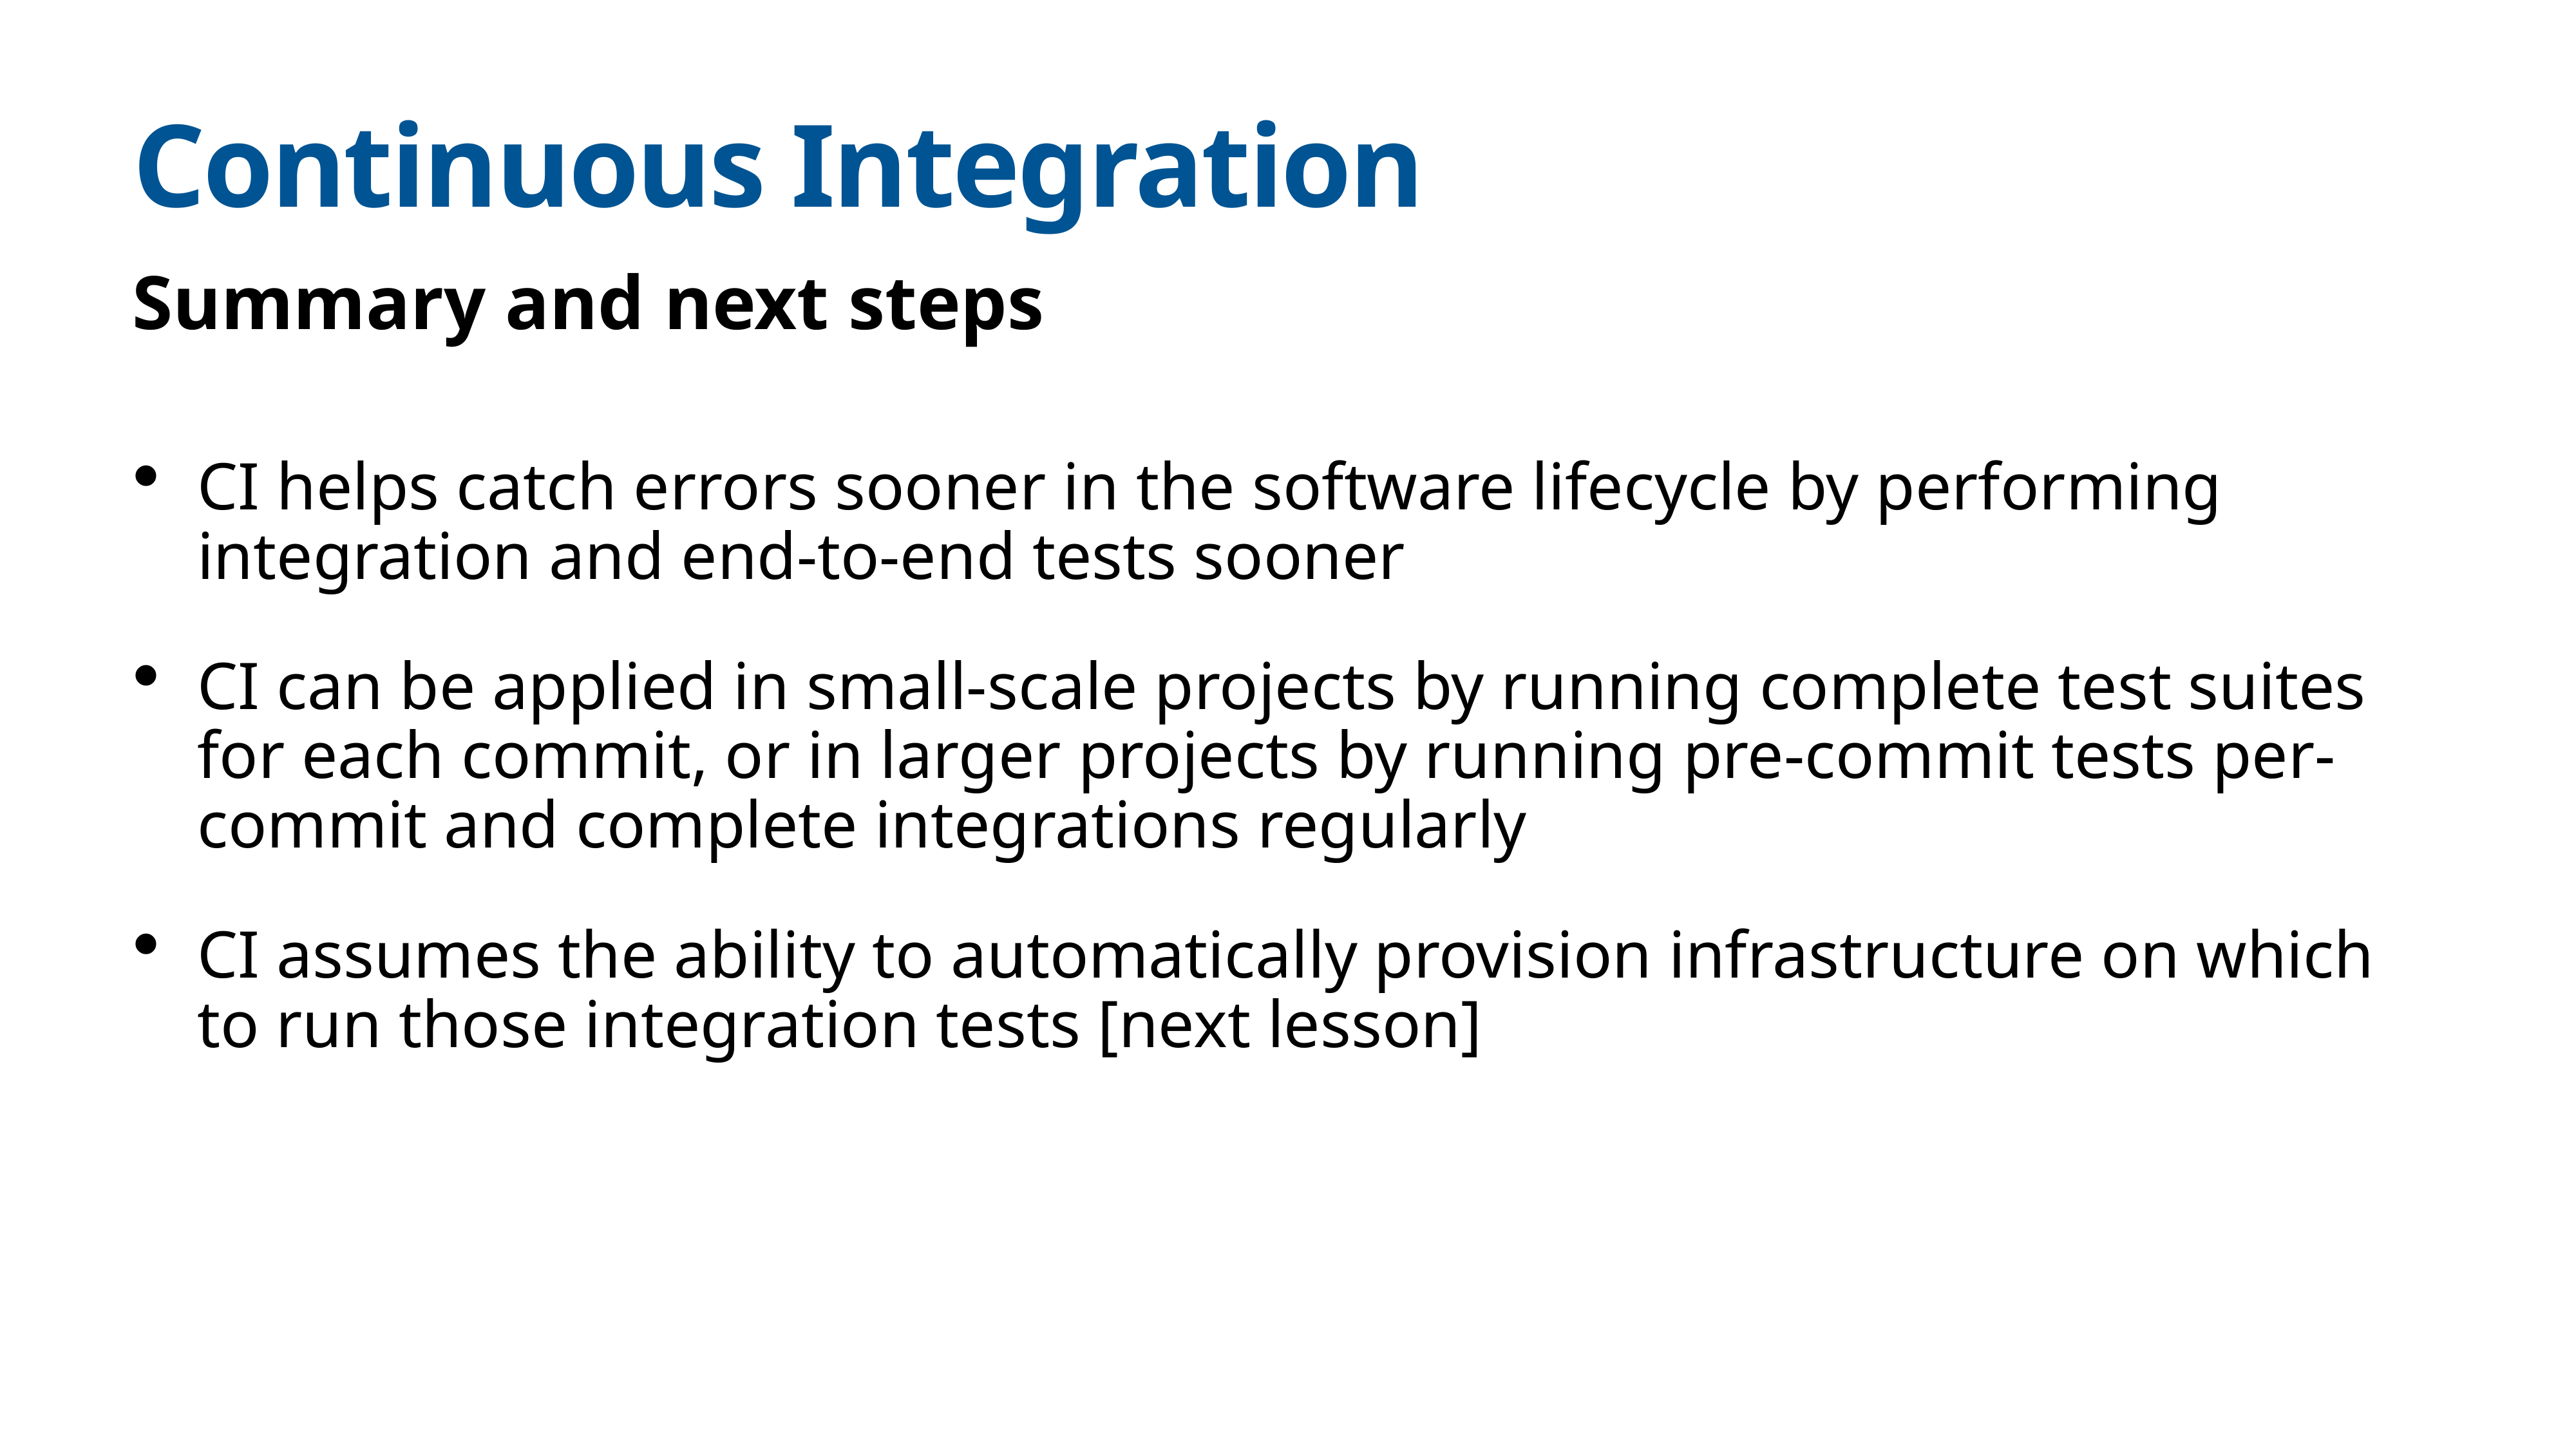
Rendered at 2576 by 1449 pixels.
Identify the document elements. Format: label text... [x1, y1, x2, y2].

list CI helps catch errors sooner in the software lifecycle by performing integration and end-to-end tests sooner CI can be applied in small-scale projects by running complete test suites for each commit, or in larger projects by running pre-commit tests per-commit and complete integrations regularly CI assumes the ability to automatically provision infrastructure on which to run those integration tests [next lesson] [127, 448, 2449, 1321]
title Continuous Integration [127, 113, 2449, 250]
list Summary and next steps [127, 250, 2449, 350]
